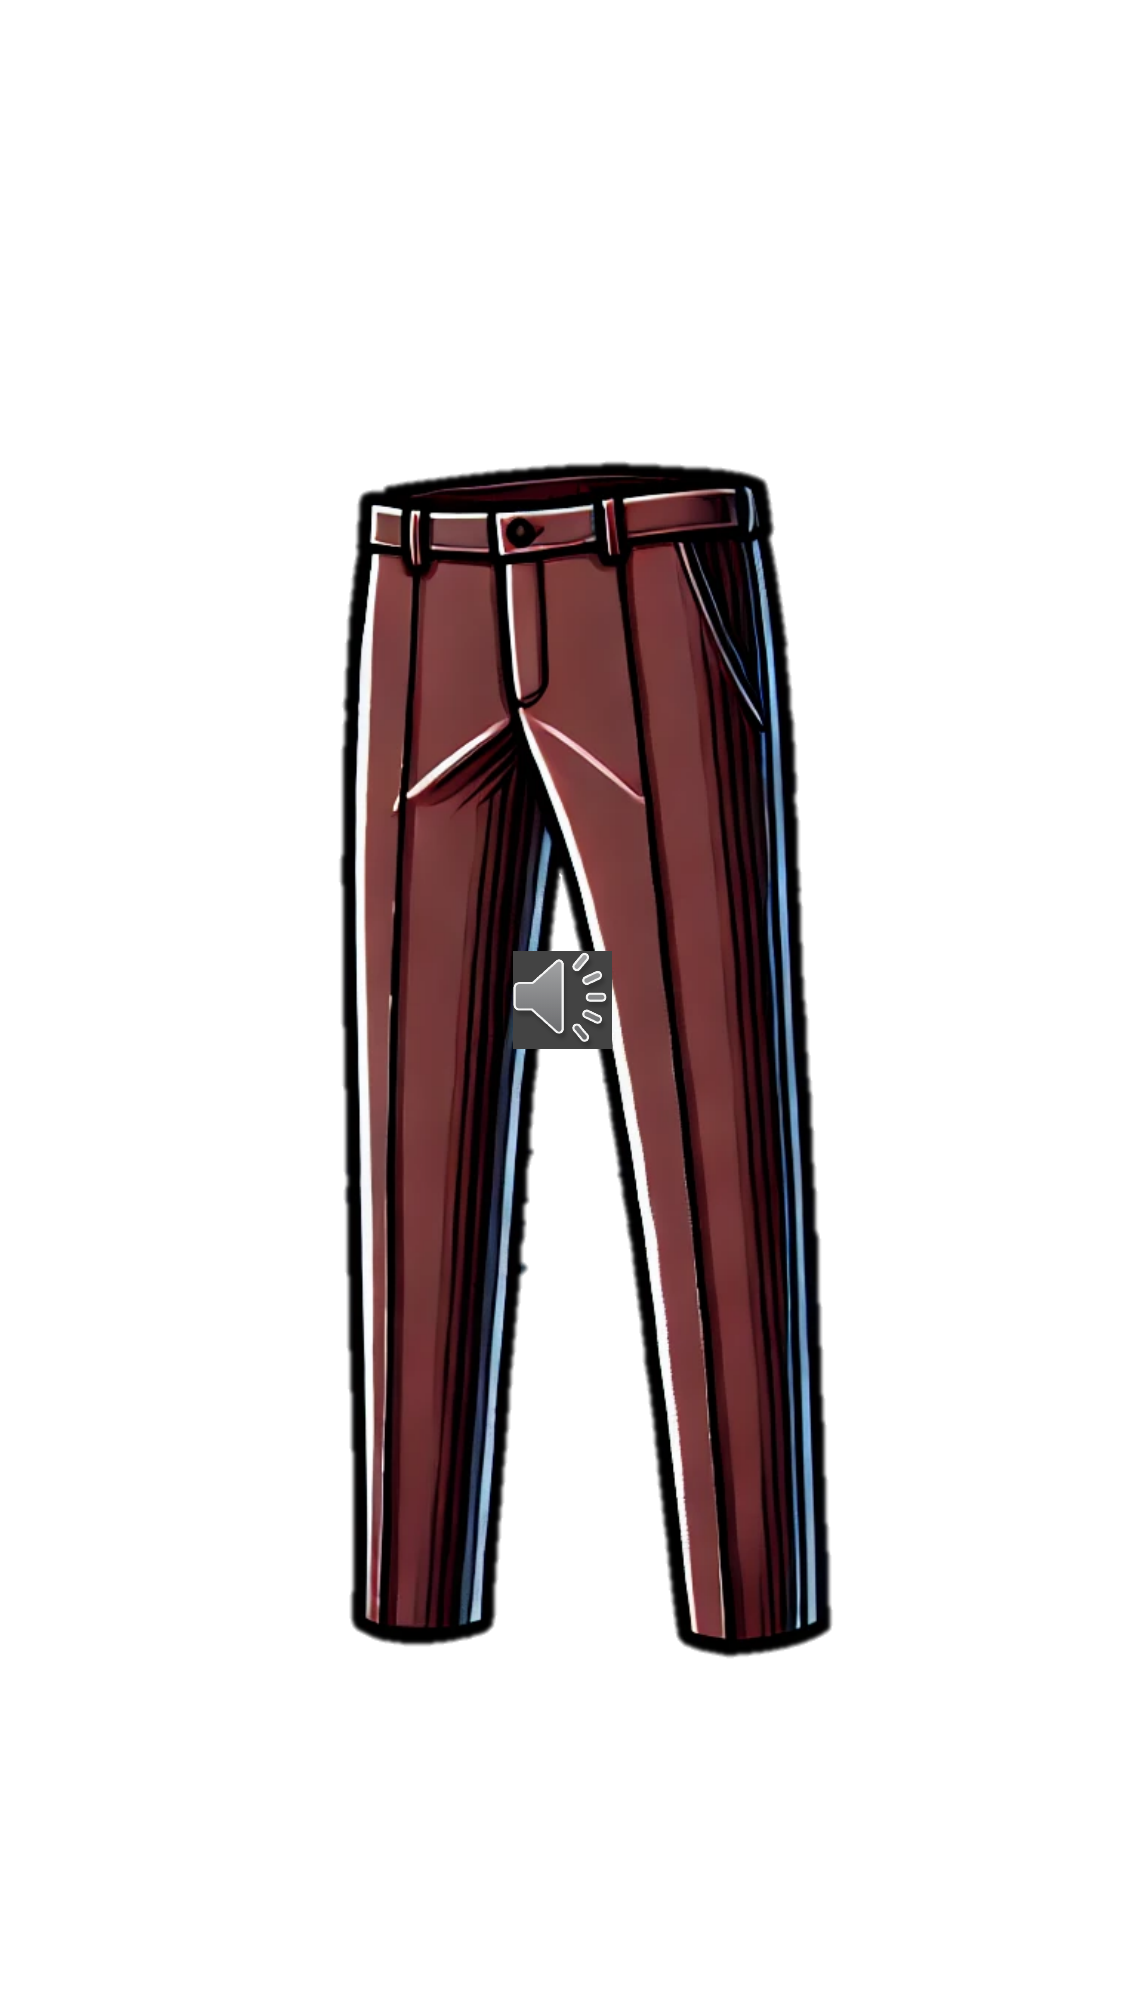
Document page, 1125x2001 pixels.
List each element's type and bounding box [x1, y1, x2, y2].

picture [0, 365, 1125, 1879]
